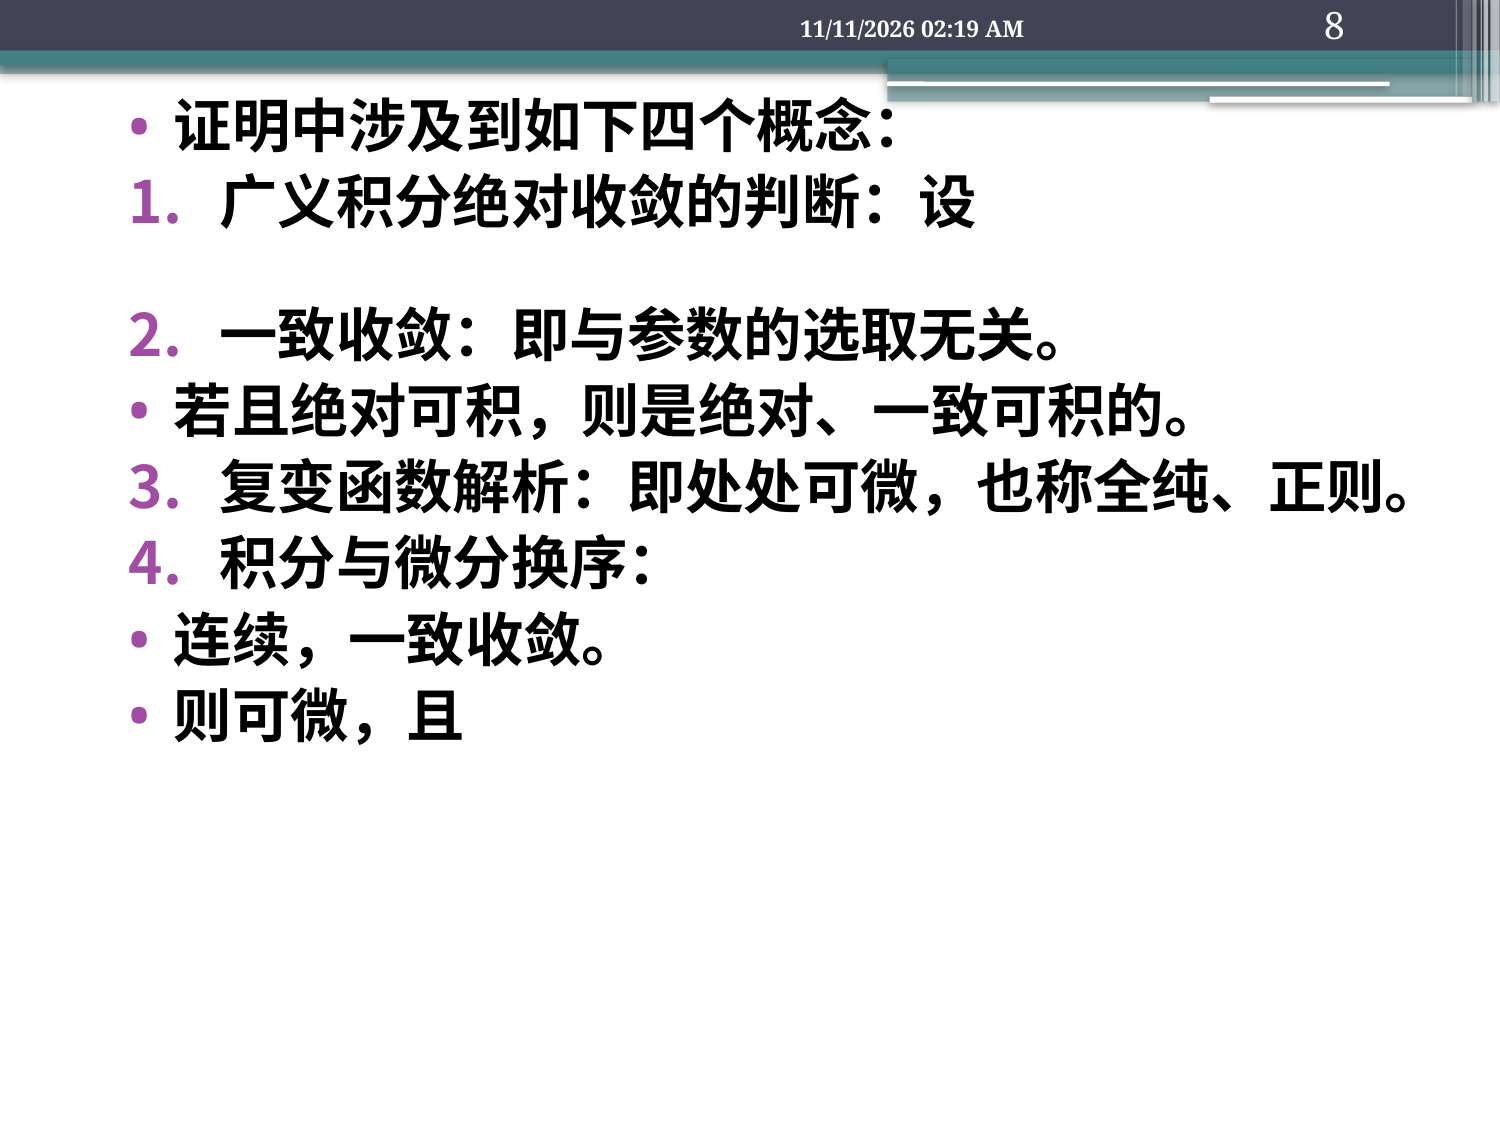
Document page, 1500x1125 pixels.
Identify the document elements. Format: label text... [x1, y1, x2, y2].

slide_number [785, 7, 1167, 83]
slide_number 8 [1187, 0, 1360, 61]
